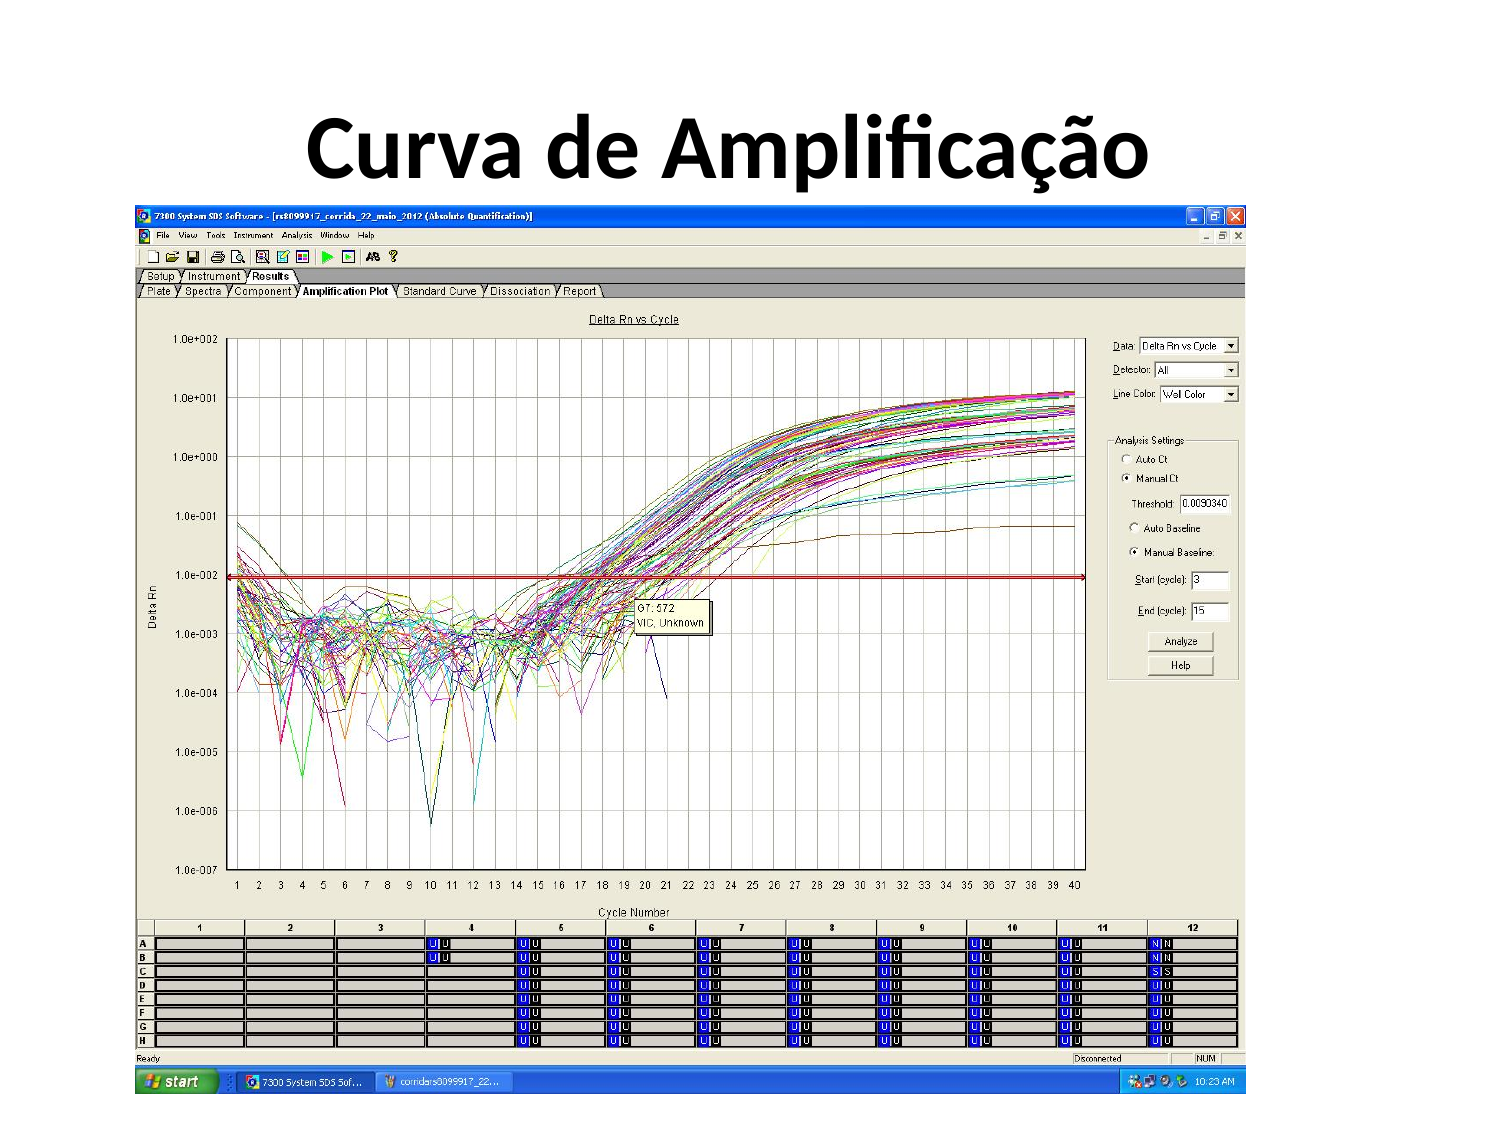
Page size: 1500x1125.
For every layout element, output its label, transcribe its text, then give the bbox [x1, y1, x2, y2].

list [135, 205, 1247, 1095]
title Curva de Amplificação [64, 54, 1415, 230]
